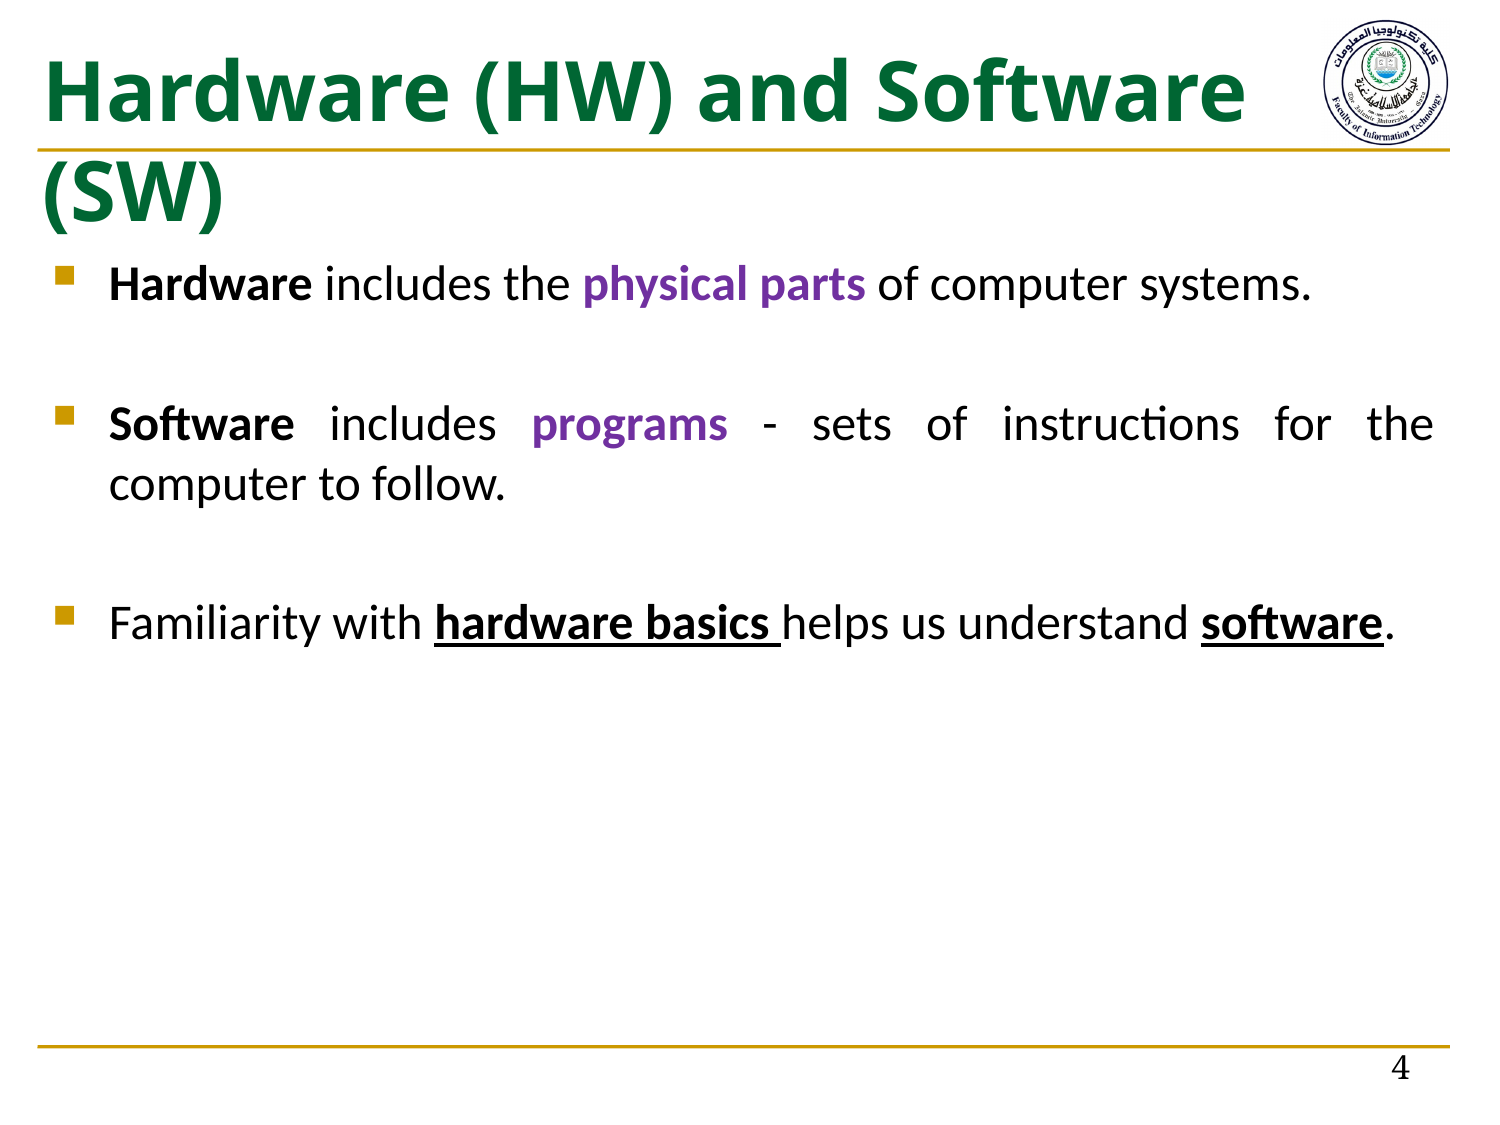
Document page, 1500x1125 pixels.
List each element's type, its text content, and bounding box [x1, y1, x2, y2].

picture [1321, 18, 1450, 30]
list Hardware includes the physical parts of computer systems. Software includes programs - sets of instructions for the computer to follow. Familiarity with hardware basics helps us understand software. [37, 172, 1451, 973]
title Hardware (HW) and Software (SW) [26, 30, 1461, 207]
slide_number 4 [1074, 1023, 1426, 1100]
